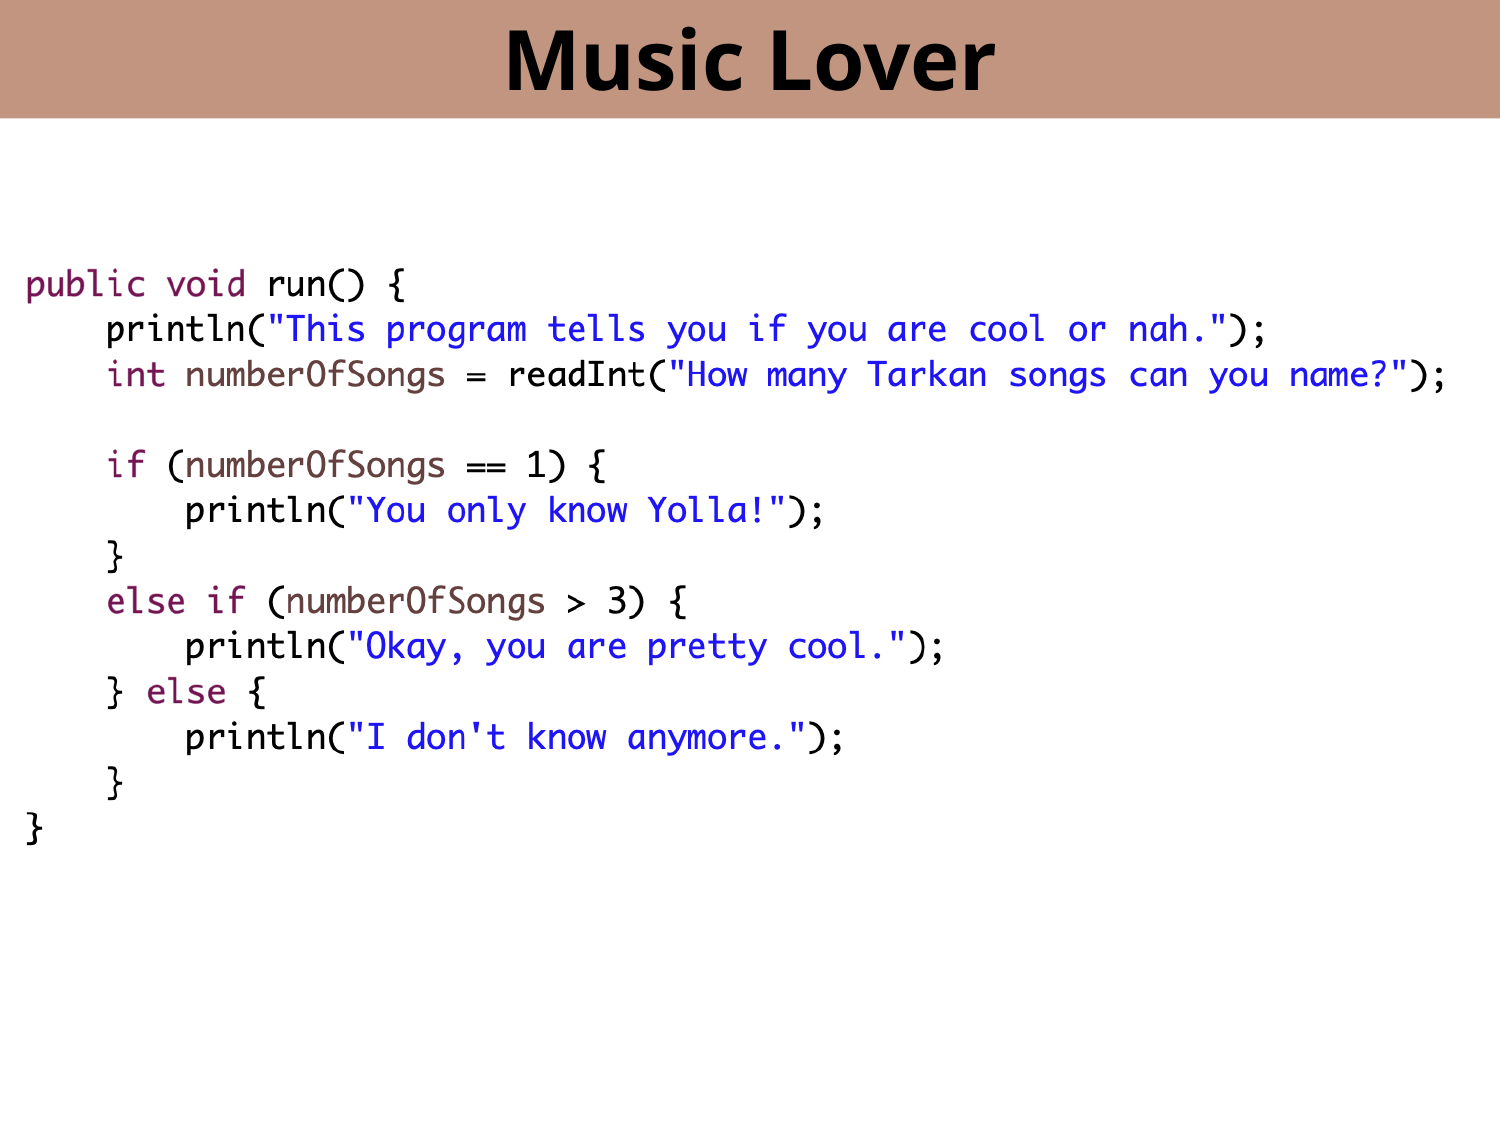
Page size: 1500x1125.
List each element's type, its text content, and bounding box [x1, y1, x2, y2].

text_box Music Lover [0, 0, 1500, 121]
picture [0, 248, 1500, 877]
